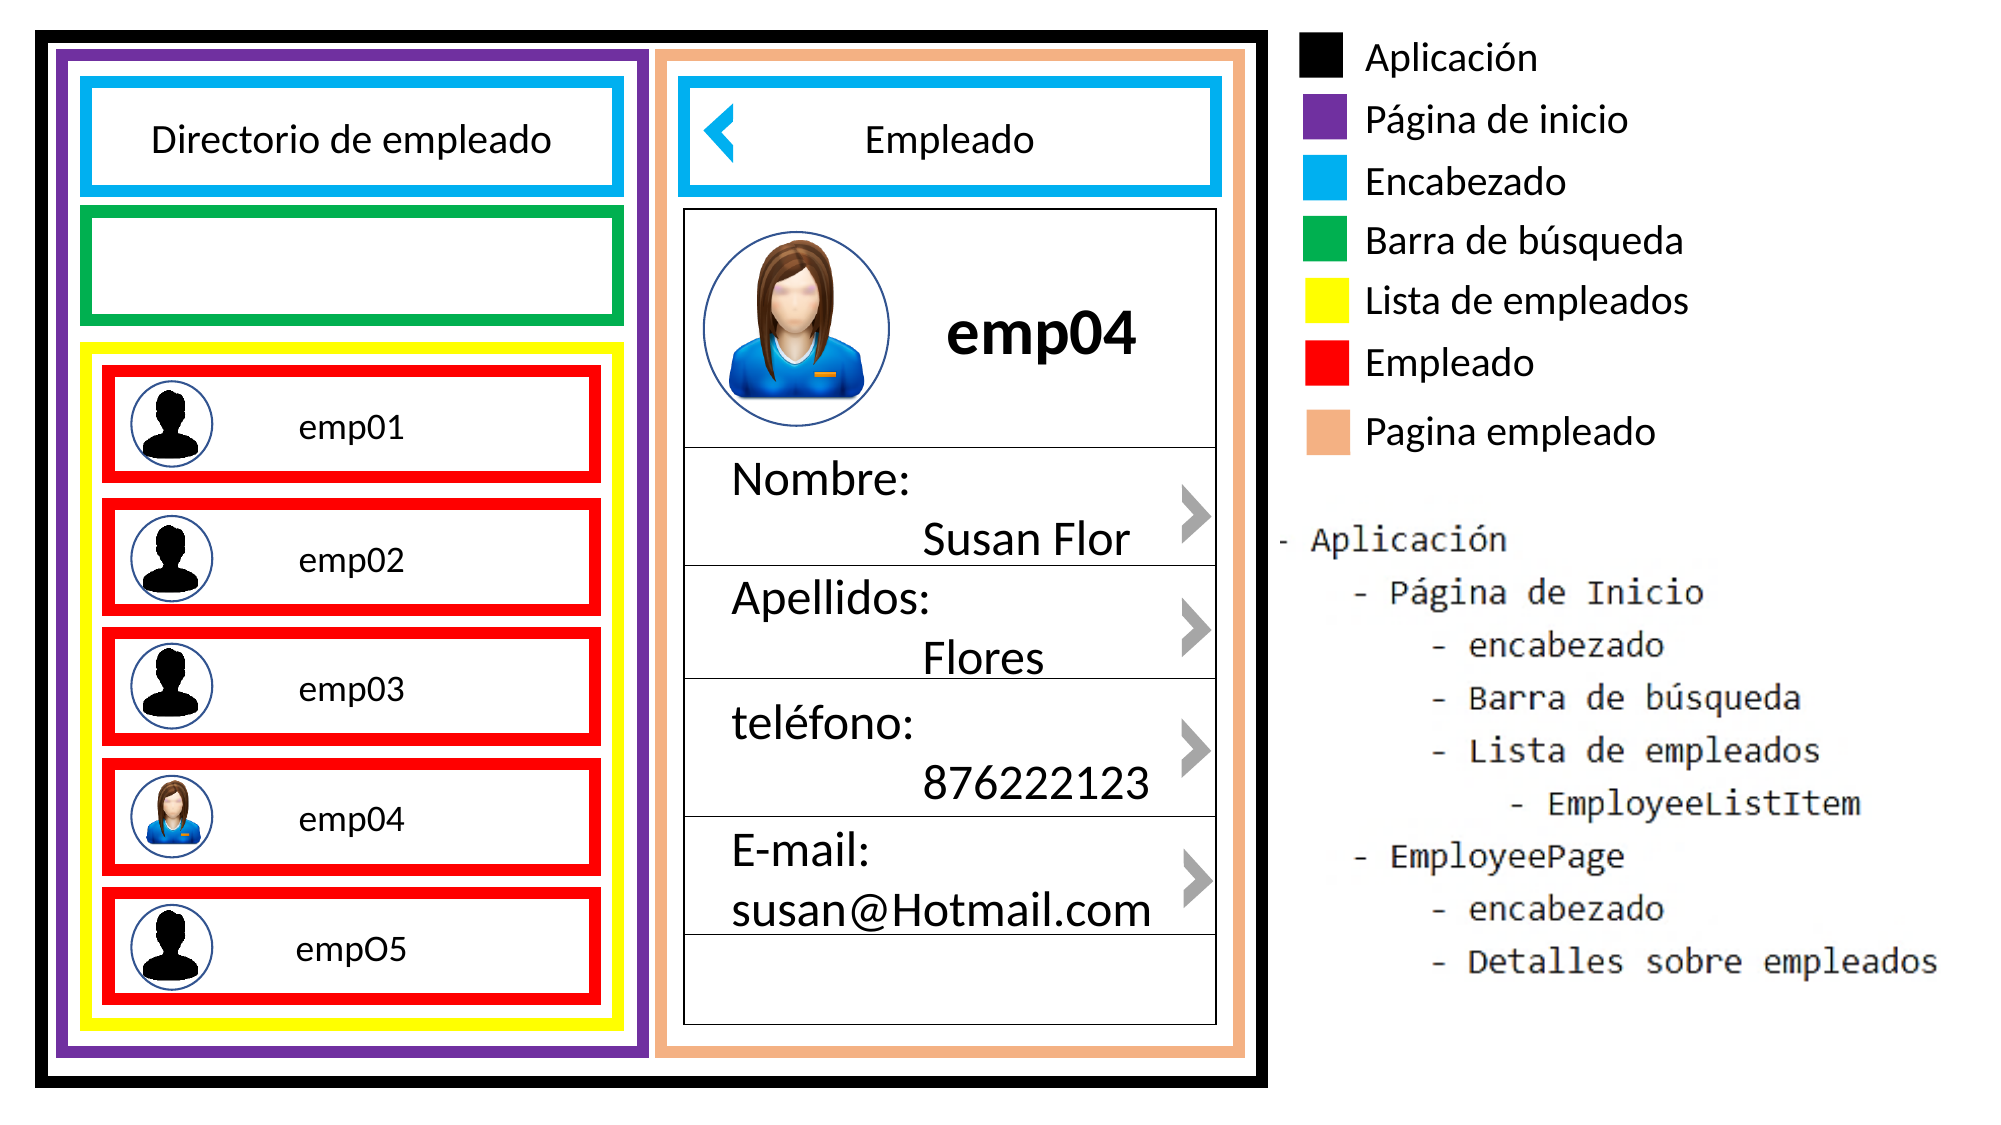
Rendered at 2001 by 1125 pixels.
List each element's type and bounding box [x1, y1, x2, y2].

text_box [41, 32, 1941, 1083]
